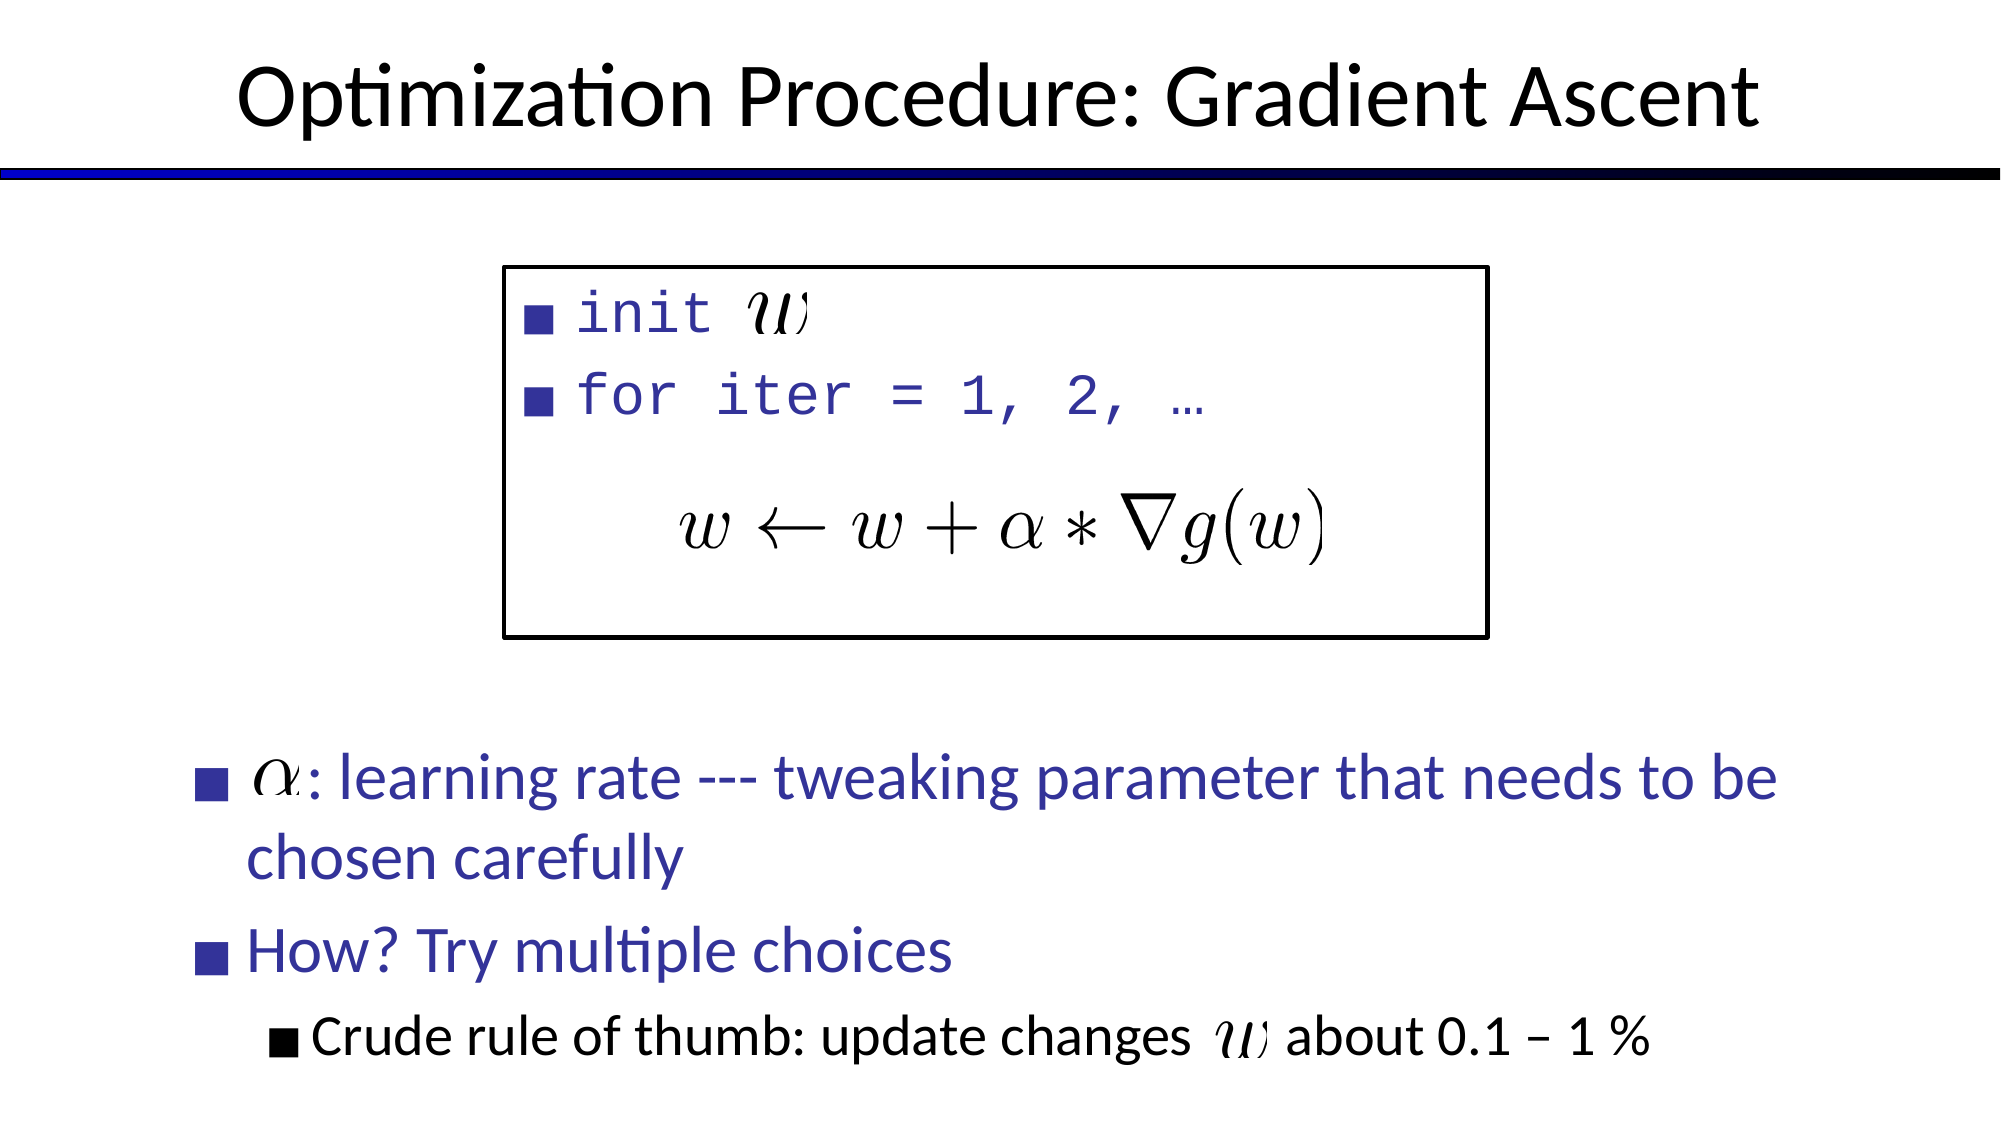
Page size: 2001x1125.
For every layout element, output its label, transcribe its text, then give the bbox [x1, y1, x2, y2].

list init for iter = 1, 2, … [504, 266, 1488, 638]
picture [1214, 1021, 1267, 1058]
picture [252, 759, 299, 795]
picture [745, 292, 807, 335]
text_box : learning rate --- tweaking parameter that needs to be chosen carefully How? Try multiple choices Crude rule of thumb: update changes about 0.1 – 1 % [174, 725, 1938, 1096]
picture [677, 487, 1323, 565]
title Optimization Procedure: Gradient Ascent [0, 0, 2000, 184]
